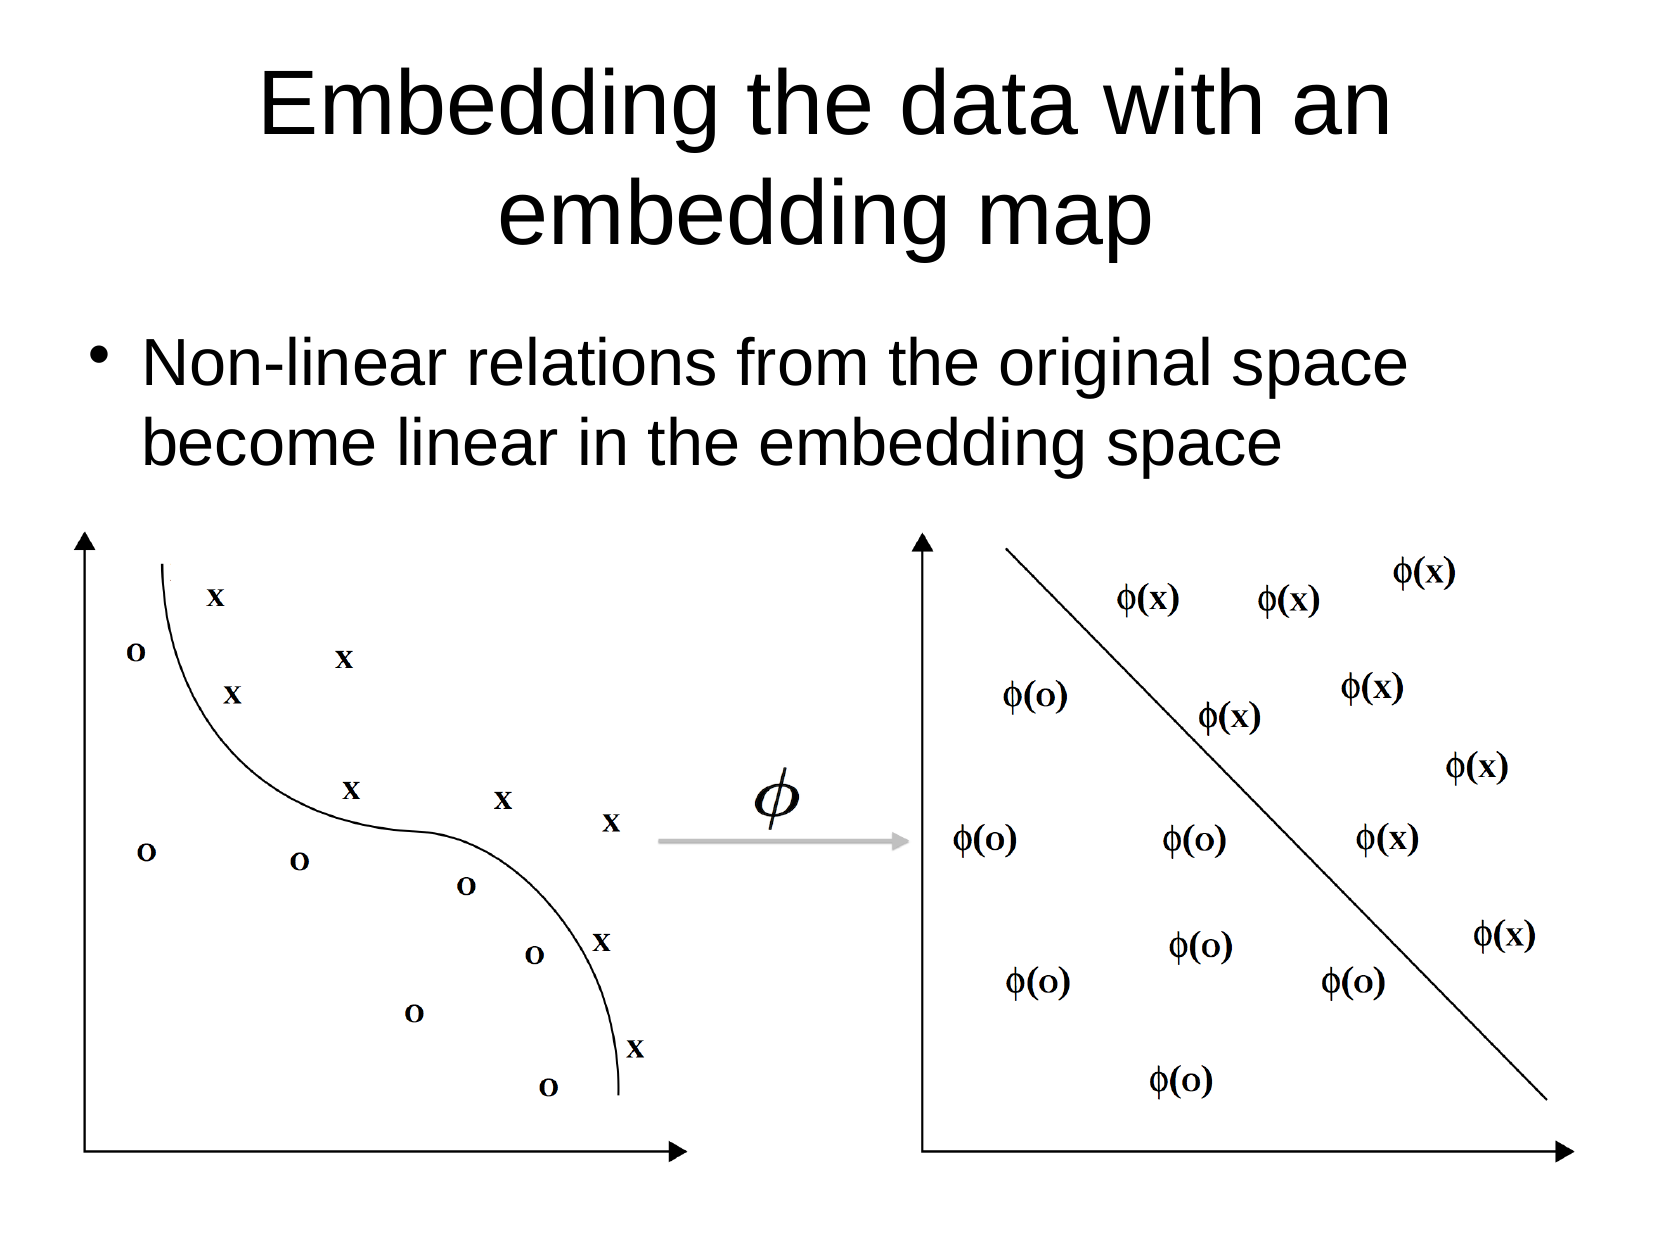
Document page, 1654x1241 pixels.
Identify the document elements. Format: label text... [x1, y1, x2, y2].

text_box Non-linear relations from the original space become linear in the embedding space [70, 318, 1559, 517]
picture [58, 518, 1588, 1172]
text_box Embedding the data with an embedding map [82, 49, 1571, 257]
